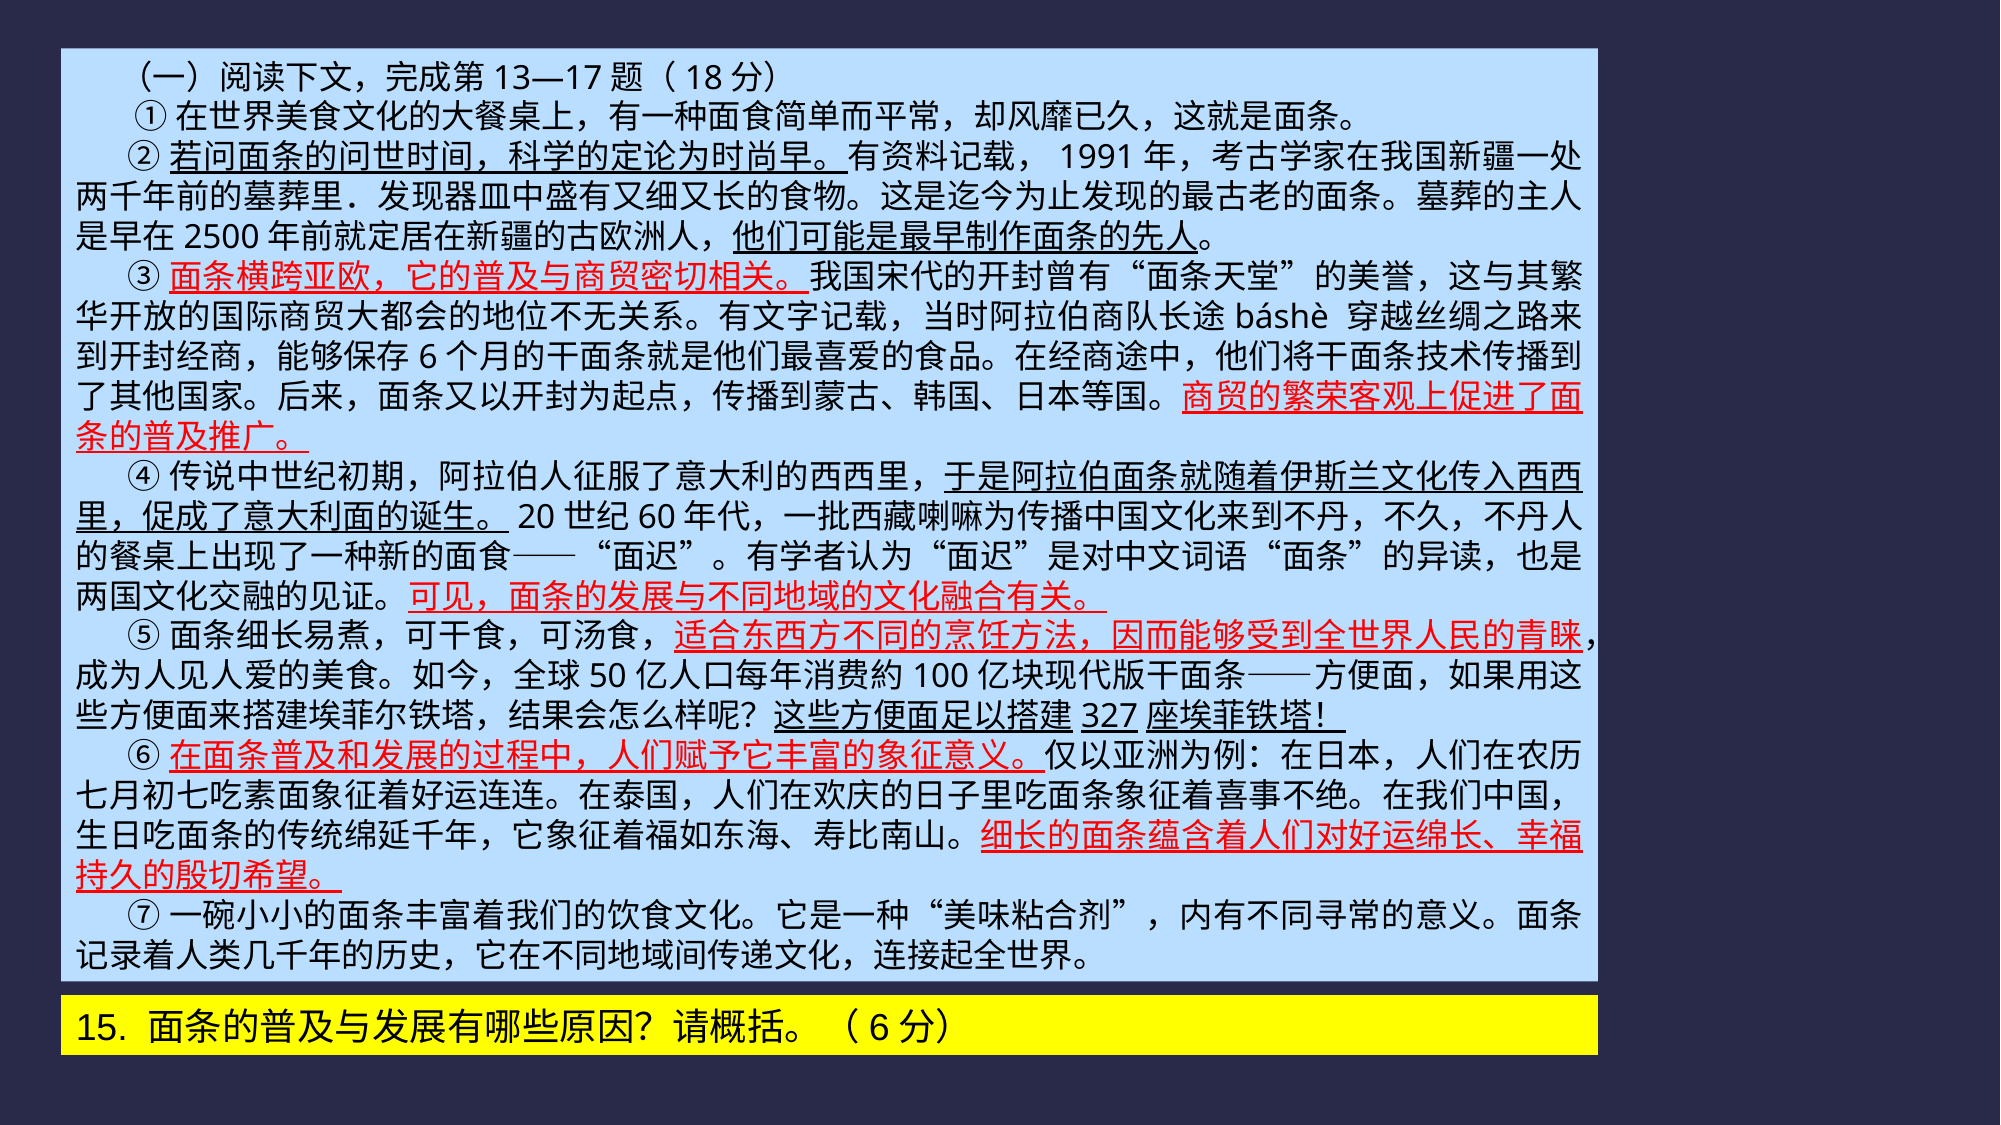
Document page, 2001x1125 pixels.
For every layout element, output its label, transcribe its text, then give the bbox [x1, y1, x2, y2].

text_box 15. 面条的普及与发展有哪些原因？请概括。（6分） [61, 995, 1598, 1055]
text_box （一）阅读下文，完成第13—17题（18分） ①在世界美食文化的大餐桌上，有一种面食简单而平常，却风靡已久，这就是面条。 ②若问面条的问世时间，科学的定论为时尚早。有资料记载，1991年，考古学家在我国新疆一处两千年前的墓葬里．发现器皿中盛有又细又长的食物。这是迄今为止发现的最古老的面条。墓葬的主人是早在2500年前就定居在新疆的古欧洲人，他们可能是最早制作面条的先人。 ③面条横跨亚欧，它的普及与商贸密切相关。我国宋代的开封曾有“面条天堂”的美誉，这与其繁华开放的国际商贸大都会的地位不无关系。有文字记载，当时阿拉伯商队长途báshè 穿越丝绸之路来到开封经商，能够保存6个月的干面条就是他们最喜爱的食品。在经商途中，他们将干面条技术传播到了其他国家。后来，面条又以开封为起点，传播到蒙古、韩国、日本等国。商贸的繁荣客观上促进了面条的普及推广。 ④传说中世纪初期，阿拉伯人征服了意大利的西西里，于是阿拉伯面条就随着伊斯兰文化传入西西里，促成了意大利面的诞生。20世纪60年代，一批西藏喇嘛为传播中国文化来到不丹，不久，不丹人的餐桌上出现了一种新的面食——“面迟”。有学者认为“面迟”是对中文词语“面条”的异读，也是两国文化交融的见证。可见，面条的发展与不同地域的文化融合有关。 ⑤面条细长易煮，可干食，可汤食，适合东西方不同的烹饪方法，因而能够受到全世界人民的青睐，成为人见人爱的美食。如今，全球50亿人口每年消费約100亿块现代版干面条——方便面，如果用这些方便面来搭建埃菲尔铁塔，结果会怎么样呢？这些方便面足以搭建327座埃菲铁塔！ ⑥在面条普及和发展的过程中，人们赋予它丰富的象征意义。仅以亚洲为例：在日本，人们在农历七月初七吃素面象征着好运连连。在泰国，人们在欢庆的日子里吃面条象征着喜事不绝。在我们中国，生日吃面条的传统绵延千年，它象征着福如东海、寿比南山。细长的面条蕴含着人们对好运绵长、幸福持久的殷切希望。 ⑦一碗小小的面条丰富着我们的饮食文化。它是一种“美味粘合剂”，内有不同寻常的意义。面条记录着人类几千年的历史，它在不同地域间传递文化，连接起全世界。 [61, 48, 1598, 982]
